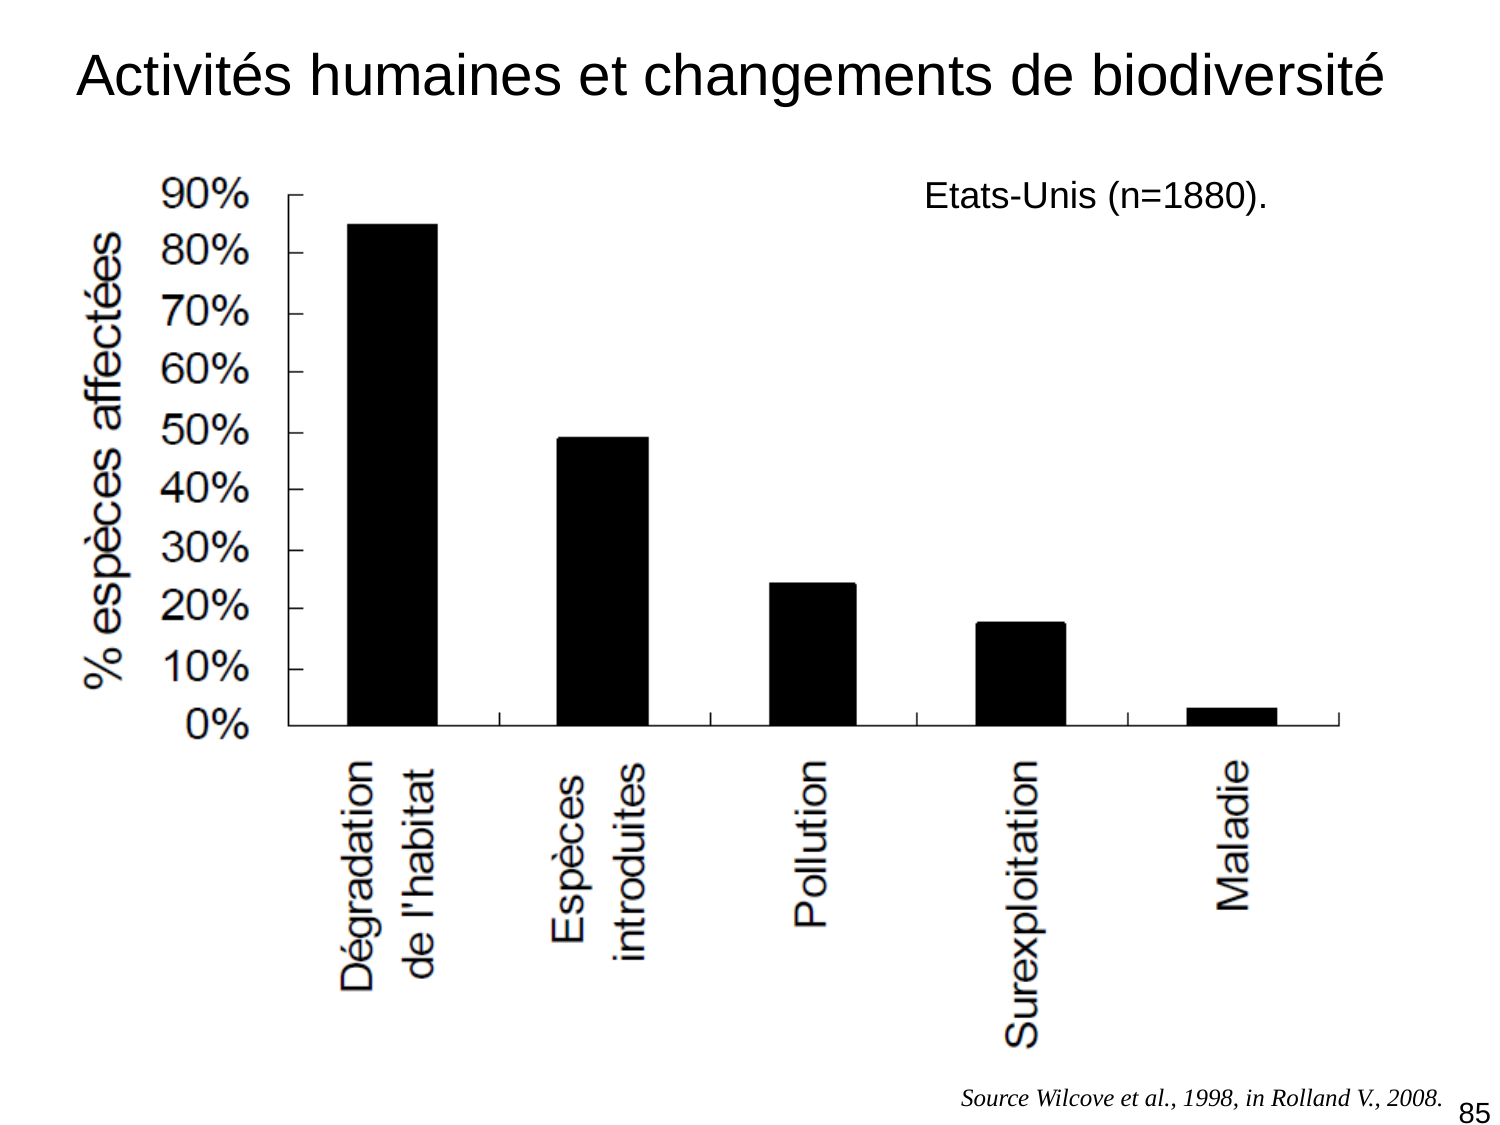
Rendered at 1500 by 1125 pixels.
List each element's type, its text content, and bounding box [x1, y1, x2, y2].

picture [41, 160, 1376, 1076]
text_box Source Wilcove et al., 1998, in Rolland V., 2008. [360, 1074, 1459, 1119]
slide_number 85 [1156, 1086, 1500, 1125]
text_box Activités humaines et changements de biodiversité [41, 19, 1424, 126]
